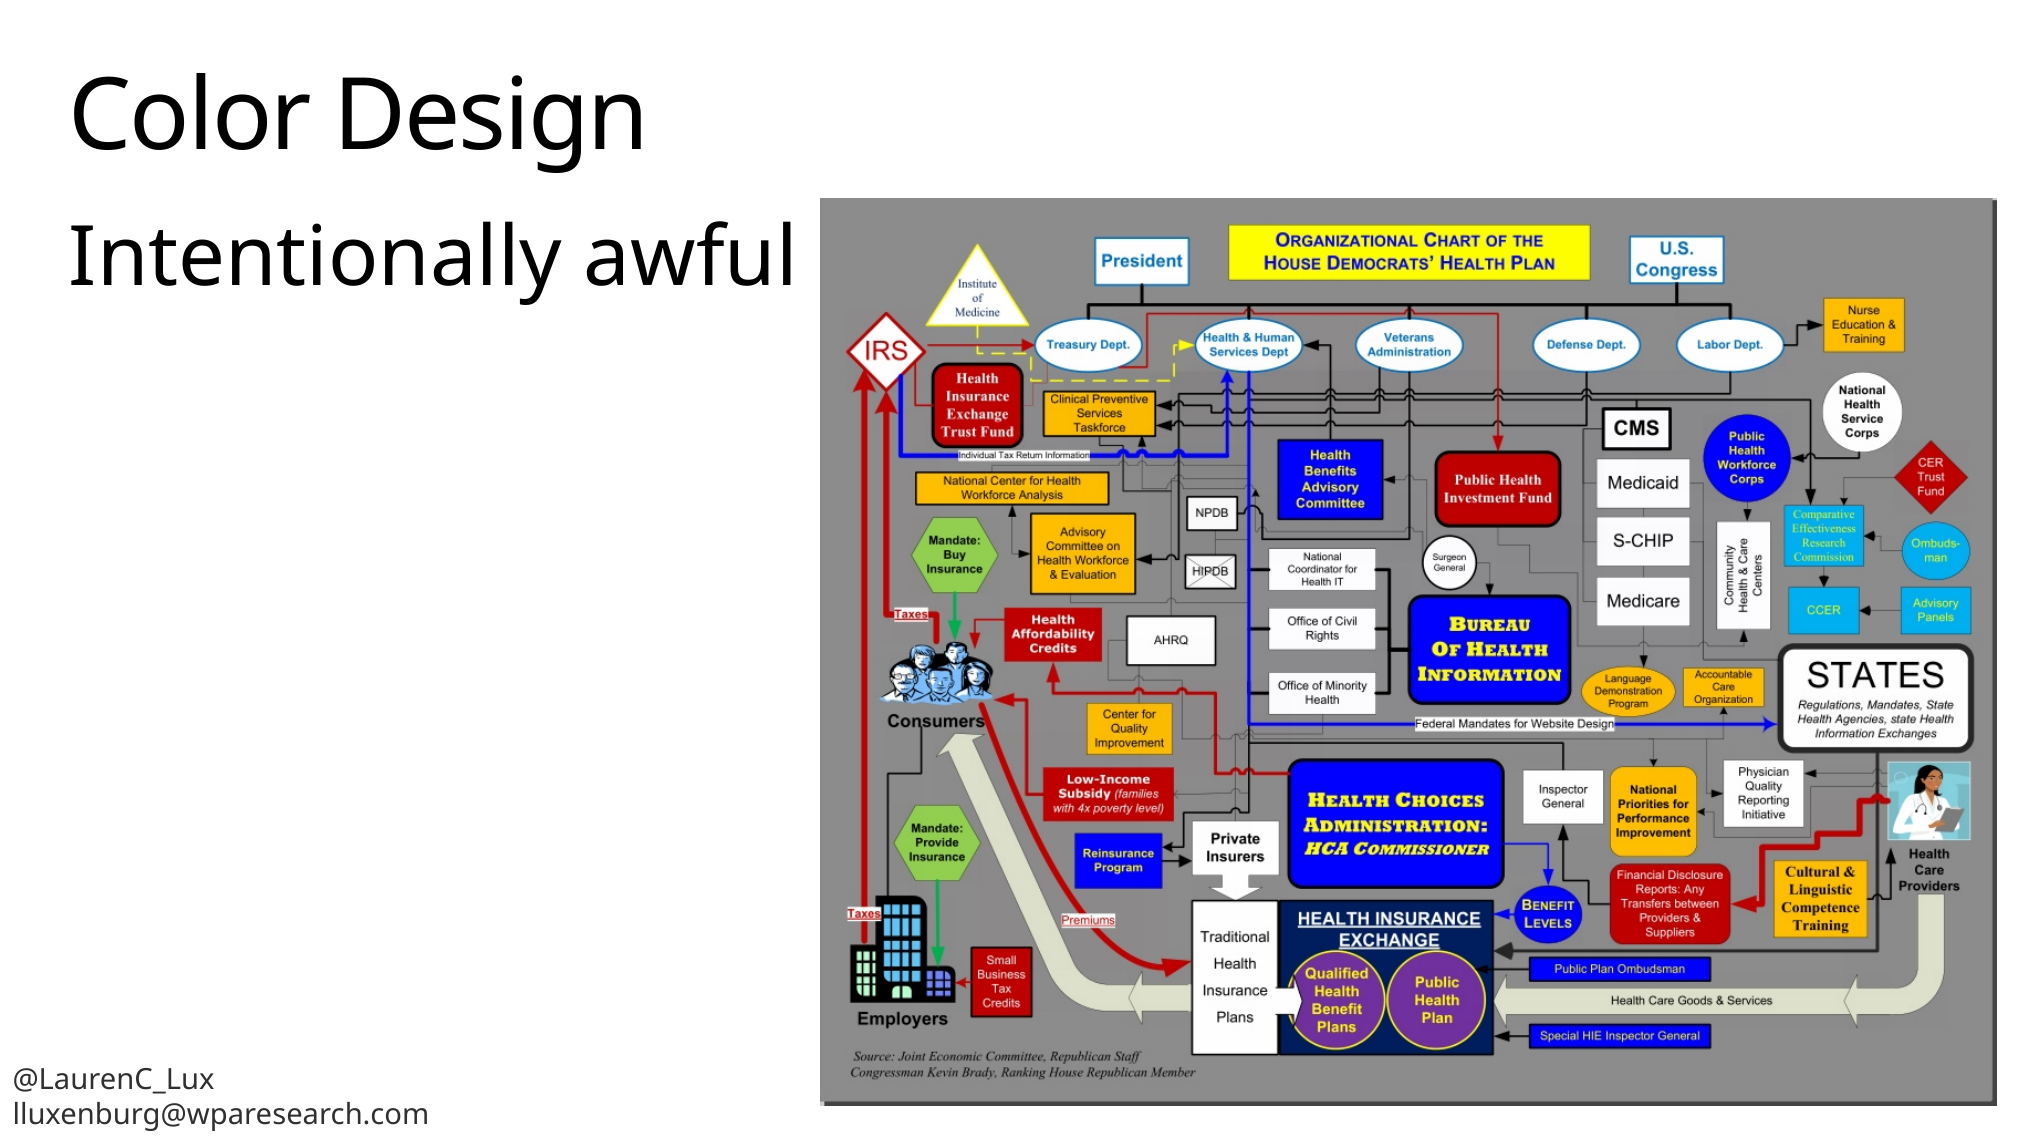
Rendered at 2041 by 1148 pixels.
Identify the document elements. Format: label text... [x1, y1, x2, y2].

list Intentionally awful [45, 198, 819, 321]
title Color Design [45, 48, 1996, 198]
picture [819, 198, 1997, 1106]
